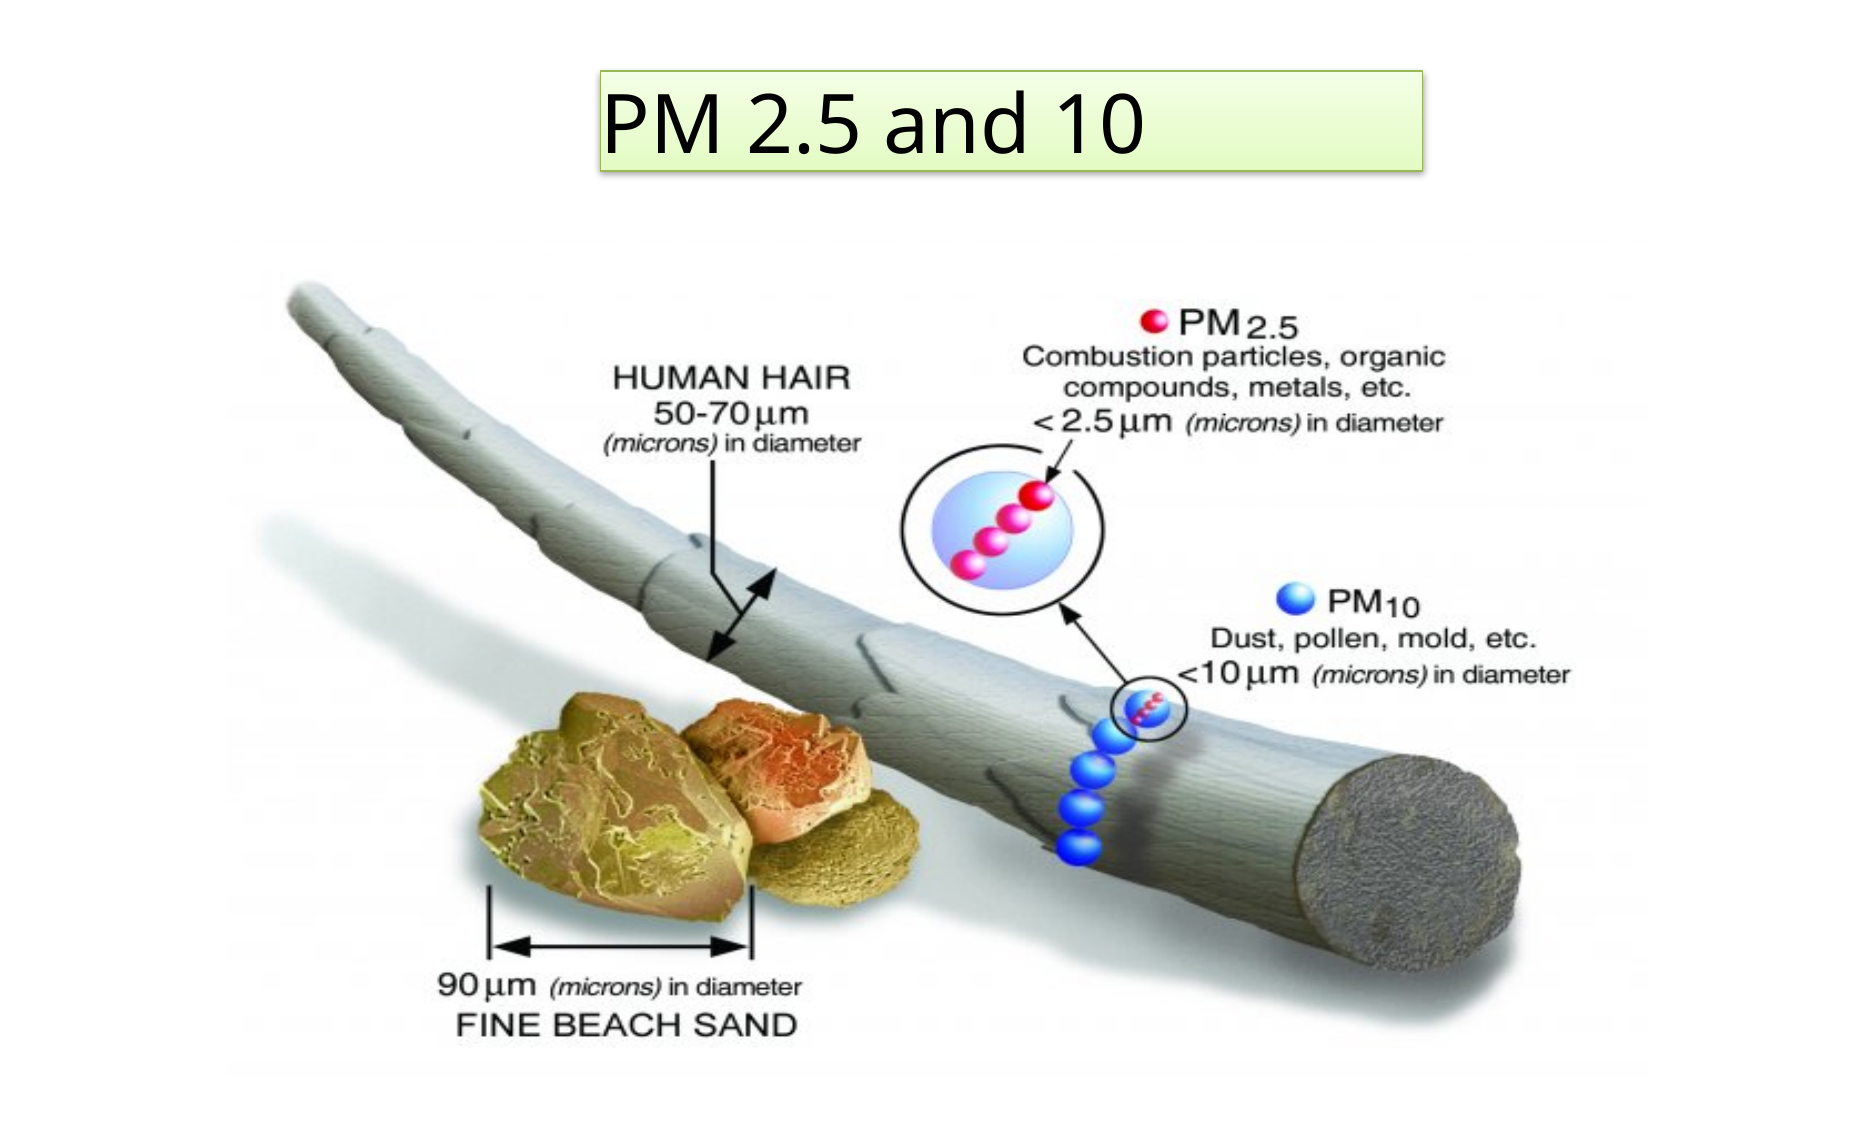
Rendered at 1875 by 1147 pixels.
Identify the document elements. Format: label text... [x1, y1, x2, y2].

picture [227, 240, 1648, 1076]
title PM 2.5 and 10 [600, 70, 1423, 172]
